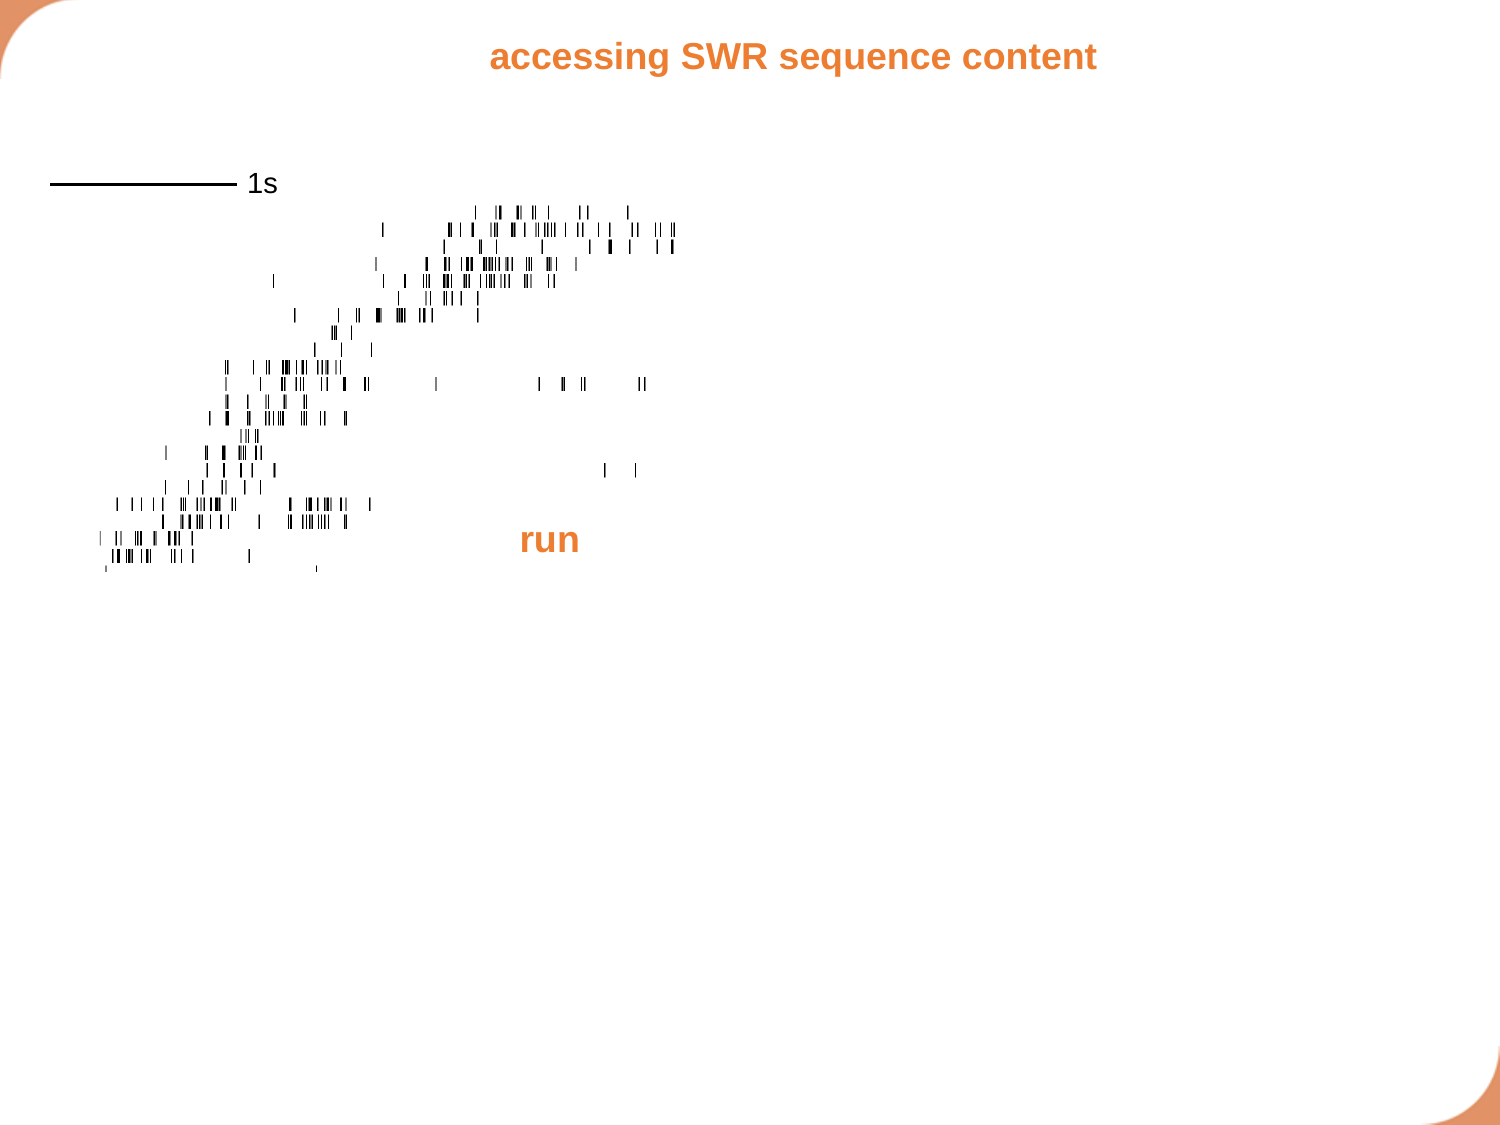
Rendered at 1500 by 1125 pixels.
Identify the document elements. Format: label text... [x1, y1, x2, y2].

picture [0, 0, 79, 79]
picture [1421, 1046, 1500, 1125]
text_box accessing SWR sequence content [149, 24, 1438, 85]
text_box 1s [87, 193, 94, 207]
picture [99, 121, 701, 572]
text_box 1s [87, 157, 94, 183]
